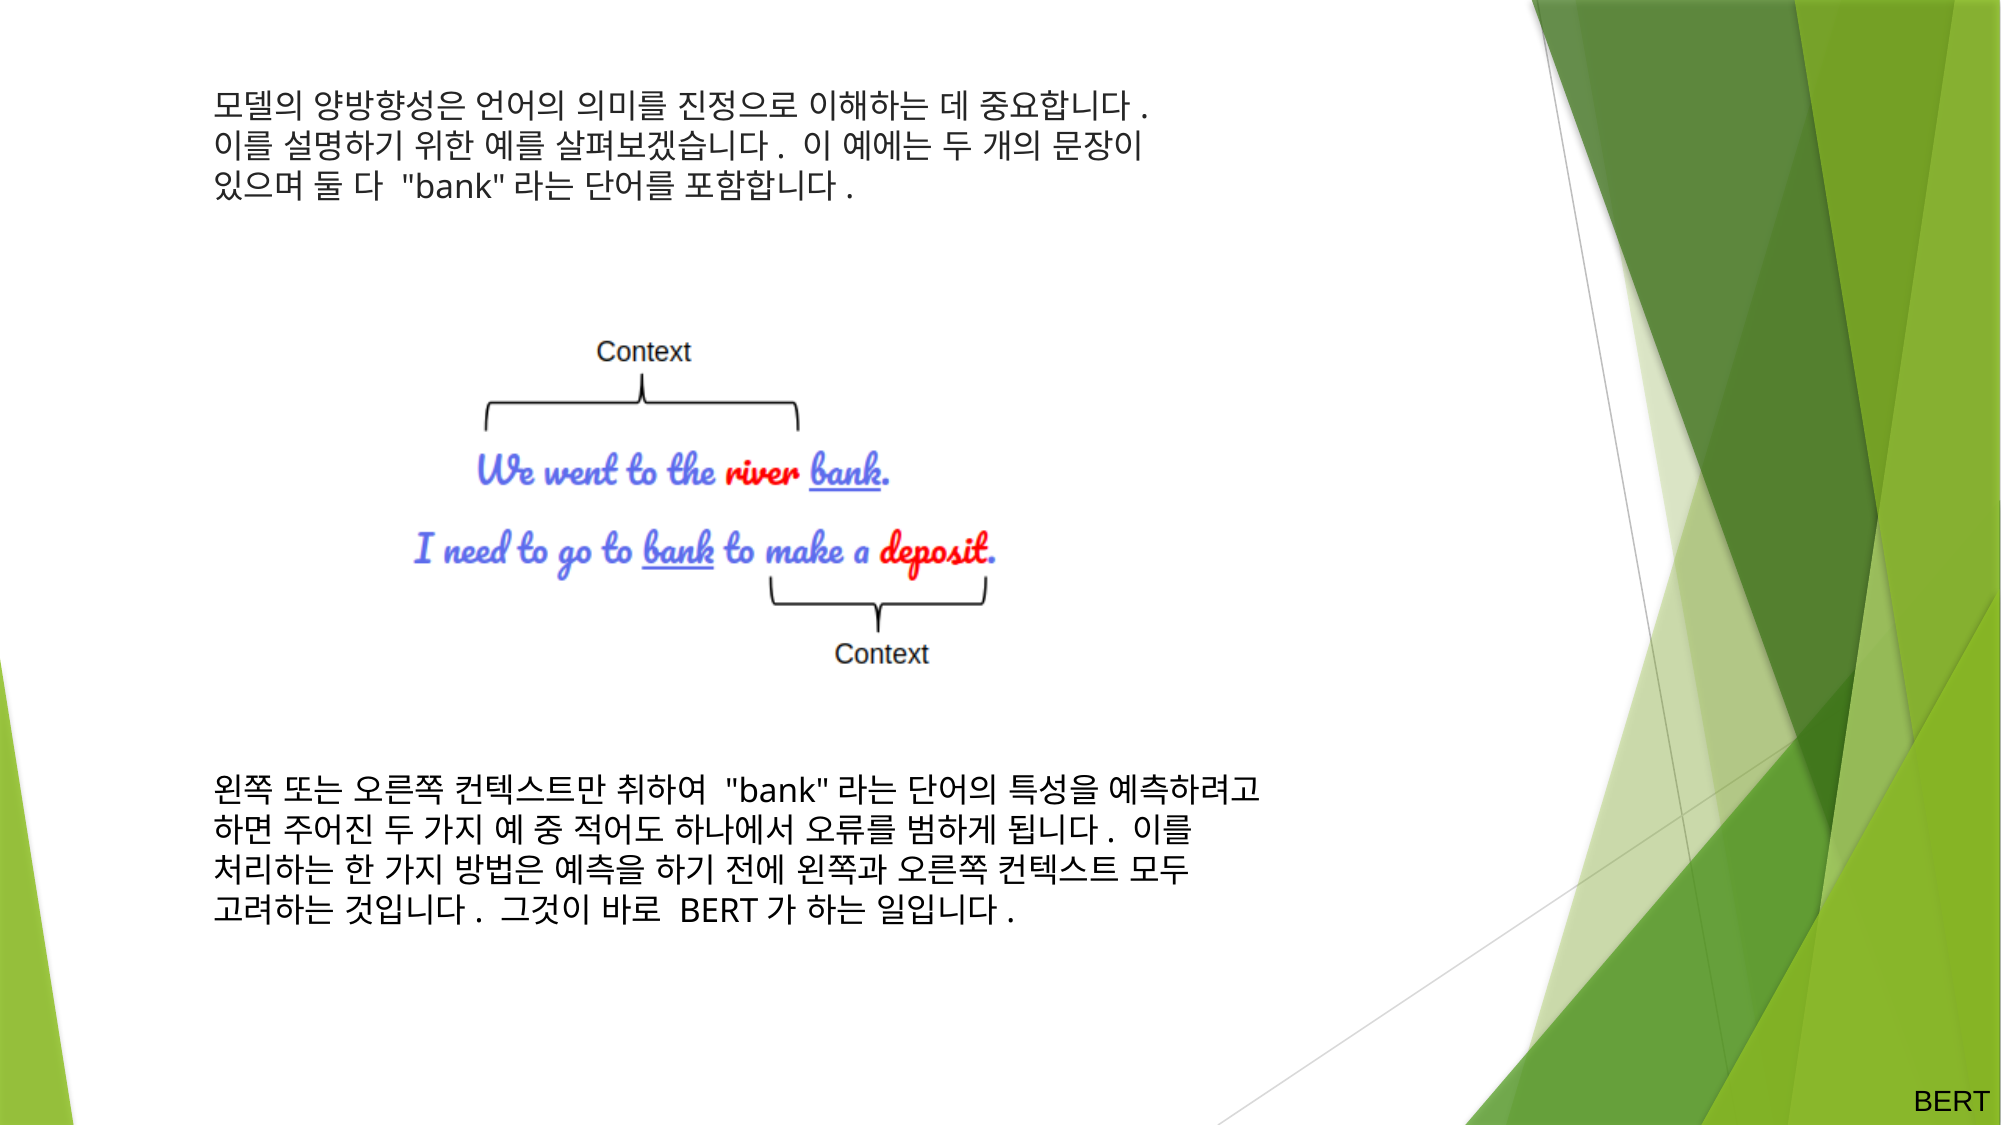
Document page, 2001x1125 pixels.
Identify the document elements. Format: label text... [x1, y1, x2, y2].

text_box BERT [1898, 1074, 2000, 1125]
picture [278, 290, 1119, 714]
text_box 왼쪽 또는 오른쪽 컨텍스트만 취하여 "bank"라는 단어의 특성을 예측하려고 하면 주어진 두 가지 예 중 적어도 하나에서 오류를 범하게 됩니다. 이를 처리하는 한 가지 방법은 예측을 하기 전에 왼쪽과 오른쪽 컨텍스트 모두 고려하는 것입니다. 그것이 바로 BERT가 하는 일입니다. [198, 761, 1299, 937]
text_box 모델의 양방향성은 언어의 의미를 진정으로 이해하는 데 중요합니다. 이를 설명하기 위한 예를 살펴보겠습니다. 이 예에는 두 개의 문장이 있으며 둘 다 "bank"라는 단어를 포함합니다. [198, 77, 1199, 213]
